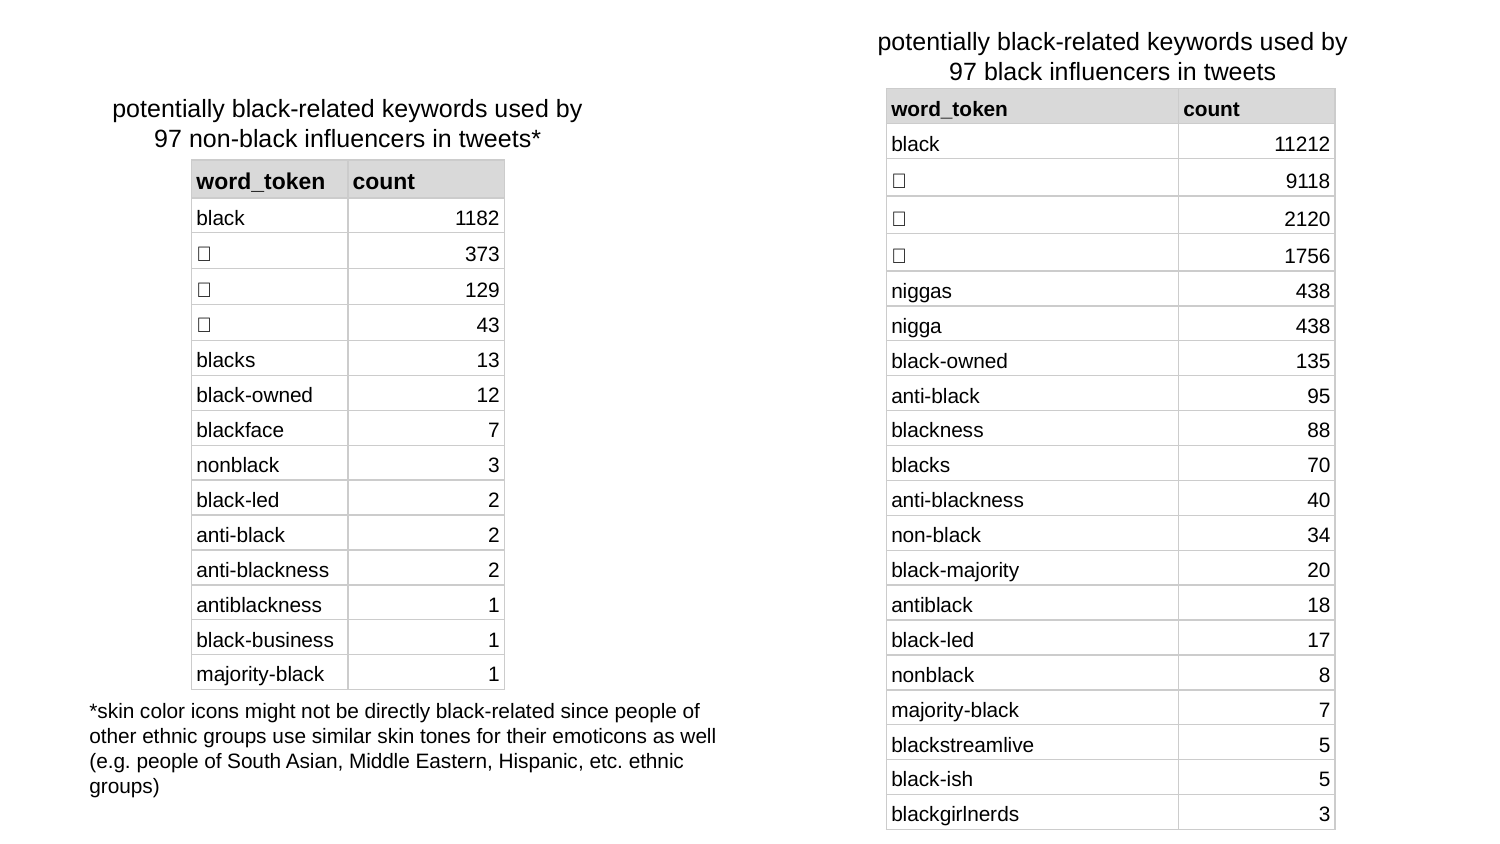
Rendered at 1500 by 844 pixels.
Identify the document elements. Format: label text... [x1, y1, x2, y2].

table_cell 1 [349, 586, 504, 619]
table_cell 8 [1179, 656, 1334, 689]
table_cell blackface [192, 411, 347, 445]
text_box *skin color icons might not be directly black-related since people of other ethnic groups use similar skin tones for their emoticons as well (e.g. people of South Asian, Middle Eastern, Hispanic, etc. ethnic groups) [74, 682, 741, 813]
text_box potentially black-related keywords used by 97 non-black influencers in tweets* [88, 77, 608, 168]
table_cell antiblackness [192, 586, 347, 619]
table_cell 🏽 [887, 234, 1178, 270]
table_cell 34 [1179, 516, 1334, 550]
table_cell black [887, 124, 1178, 158]
table_cell 1756 [1179, 234, 1334, 270]
table_cell 🏾 [887, 159, 1178, 195]
table_cell 7 [1179, 691, 1334, 724]
table_header count [1179, 89, 1334, 123]
table_cell 438 [1179, 272, 1334, 305]
table_header word_token [192, 161, 347, 197]
table_cell blackstreamlive [887, 725, 1178, 759]
table_cell nigga [887, 307, 1178, 340]
table_cell blacks [887, 446, 1178, 480]
table_cell nonblack [192, 446, 347, 479]
table_cell black-business [192, 620, 347, 654]
table_cell black-owned [887, 341, 1178, 375]
table_cell anti-blackness [192, 551, 347, 584]
table_cell 129 [349, 269, 504, 304]
table_cell niggas [887, 272, 1178, 305]
table_cell black-led [887, 621, 1178, 654]
table_cell 88 [1179, 411, 1334, 445]
table_cell 9118 [1179, 159, 1334, 195]
table_cell 2120 [1179, 197, 1334, 233]
table_cell anti-black [192, 516, 347, 549]
table_cell 70 [1179, 446, 1334, 480]
table_cell 🏾 [192, 269, 347, 304]
table_cell antiblack [887, 586, 1178, 619]
table_cell 1182 [349, 199, 504, 232]
table_cell 1 [349, 655, 504, 689]
table_cell anti-black [887, 376, 1178, 410]
table_cell 2 [349, 481, 504, 514]
table_cell 18 [1179, 586, 1334, 619]
table_cell 7 [349, 411, 504, 445]
table_cell 🏿 [887, 197, 1178, 233]
table_cell 135 [1179, 341, 1334, 375]
table_cell 43 [349, 305, 504, 340]
table_cell 2 [349, 516, 504, 549]
table_cell blacks [192, 341, 347, 375]
table_cell 95 [1179, 376, 1334, 410]
table_cell 🏽 [192, 233, 347, 268]
table_cell 11212 [1179, 124, 1334, 158]
table_cell blackness [887, 411, 1178, 445]
table_cell 🏿 [192, 305, 347, 340]
table_cell majority-black [192, 655, 347, 689]
table_cell 40 [1179, 481, 1334, 515]
table_cell 3 [1179, 795, 1334, 829]
table_cell nonblack [887, 656, 1178, 689]
table_cell black [192, 199, 347, 232]
table_cell black-led [192, 481, 347, 514]
table_cell anti-blackness [887, 481, 1178, 515]
text_box potentially black-related keywords used by 97 black influencers in tweets [853, 10, 1373, 101]
table_cell majority-black [887, 691, 1178, 724]
table_header count [349, 161, 504, 197]
table_cell black-ish [887, 760, 1178, 794]
table_cell black-majority [887, 551, 1178, 584]
table_cell 13 [349, 341, 504, 375]
table_cell 20 [1179, 551, 1334, 584]
table_cell blackgirlnerds [887, 795, 1178, 829]
table_cell 17 [1179, 621, 1334, 654]
table_cell 5 [1179, 725, 1334, 759]
table_header word_token [887, 89, 1178, 123]
table_cell black-owned [192, 376, 347, 410]
table_cell 12 [349, 376, 504, 410]
table_cell 1 [349, 620, 504, 654]
table_cell 3 [349, 446, 504, 479]
table_cell 438 [1179, 307, 1334, 340]
table_cell 2 [349, 551, 504, 584]
table_cell non-black [887, 516, 1178, 550]
table_cell 5 [1179, 760, 1334, 794]
table_cell 373 [349, 233, 504, 268]
